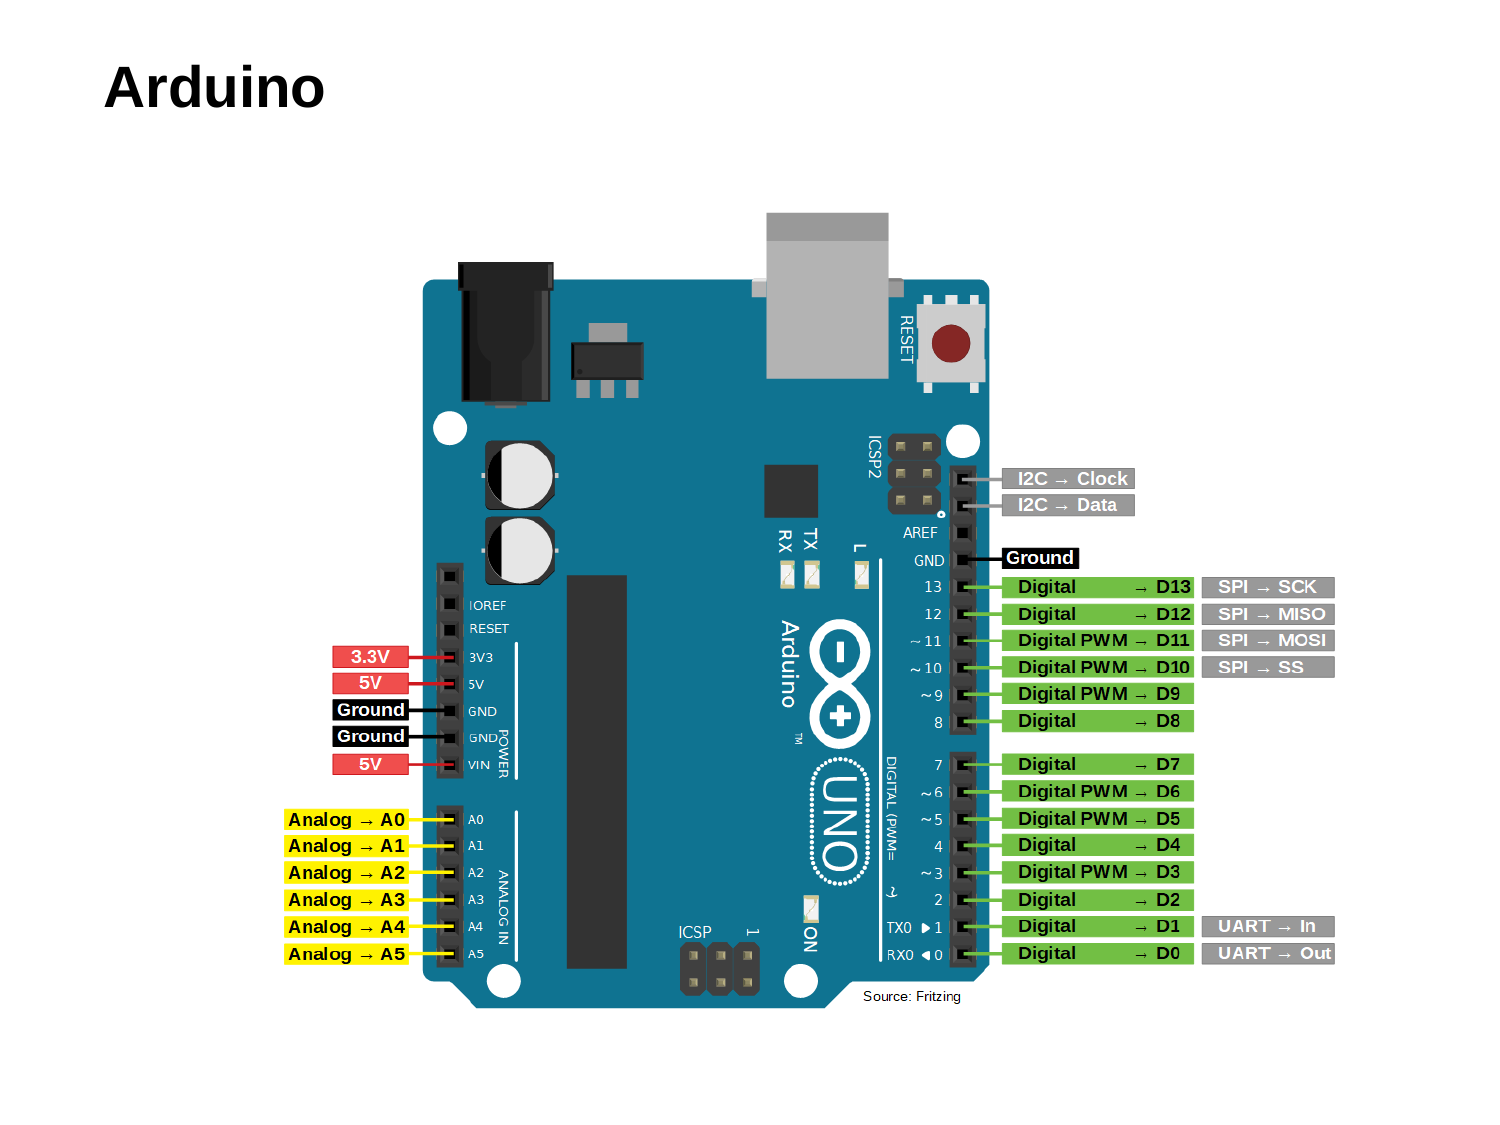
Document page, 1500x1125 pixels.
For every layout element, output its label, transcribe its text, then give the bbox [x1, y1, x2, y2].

title Arduino [88, 42, 1282, 126]
picture [277, 207, 1339, 1014]
